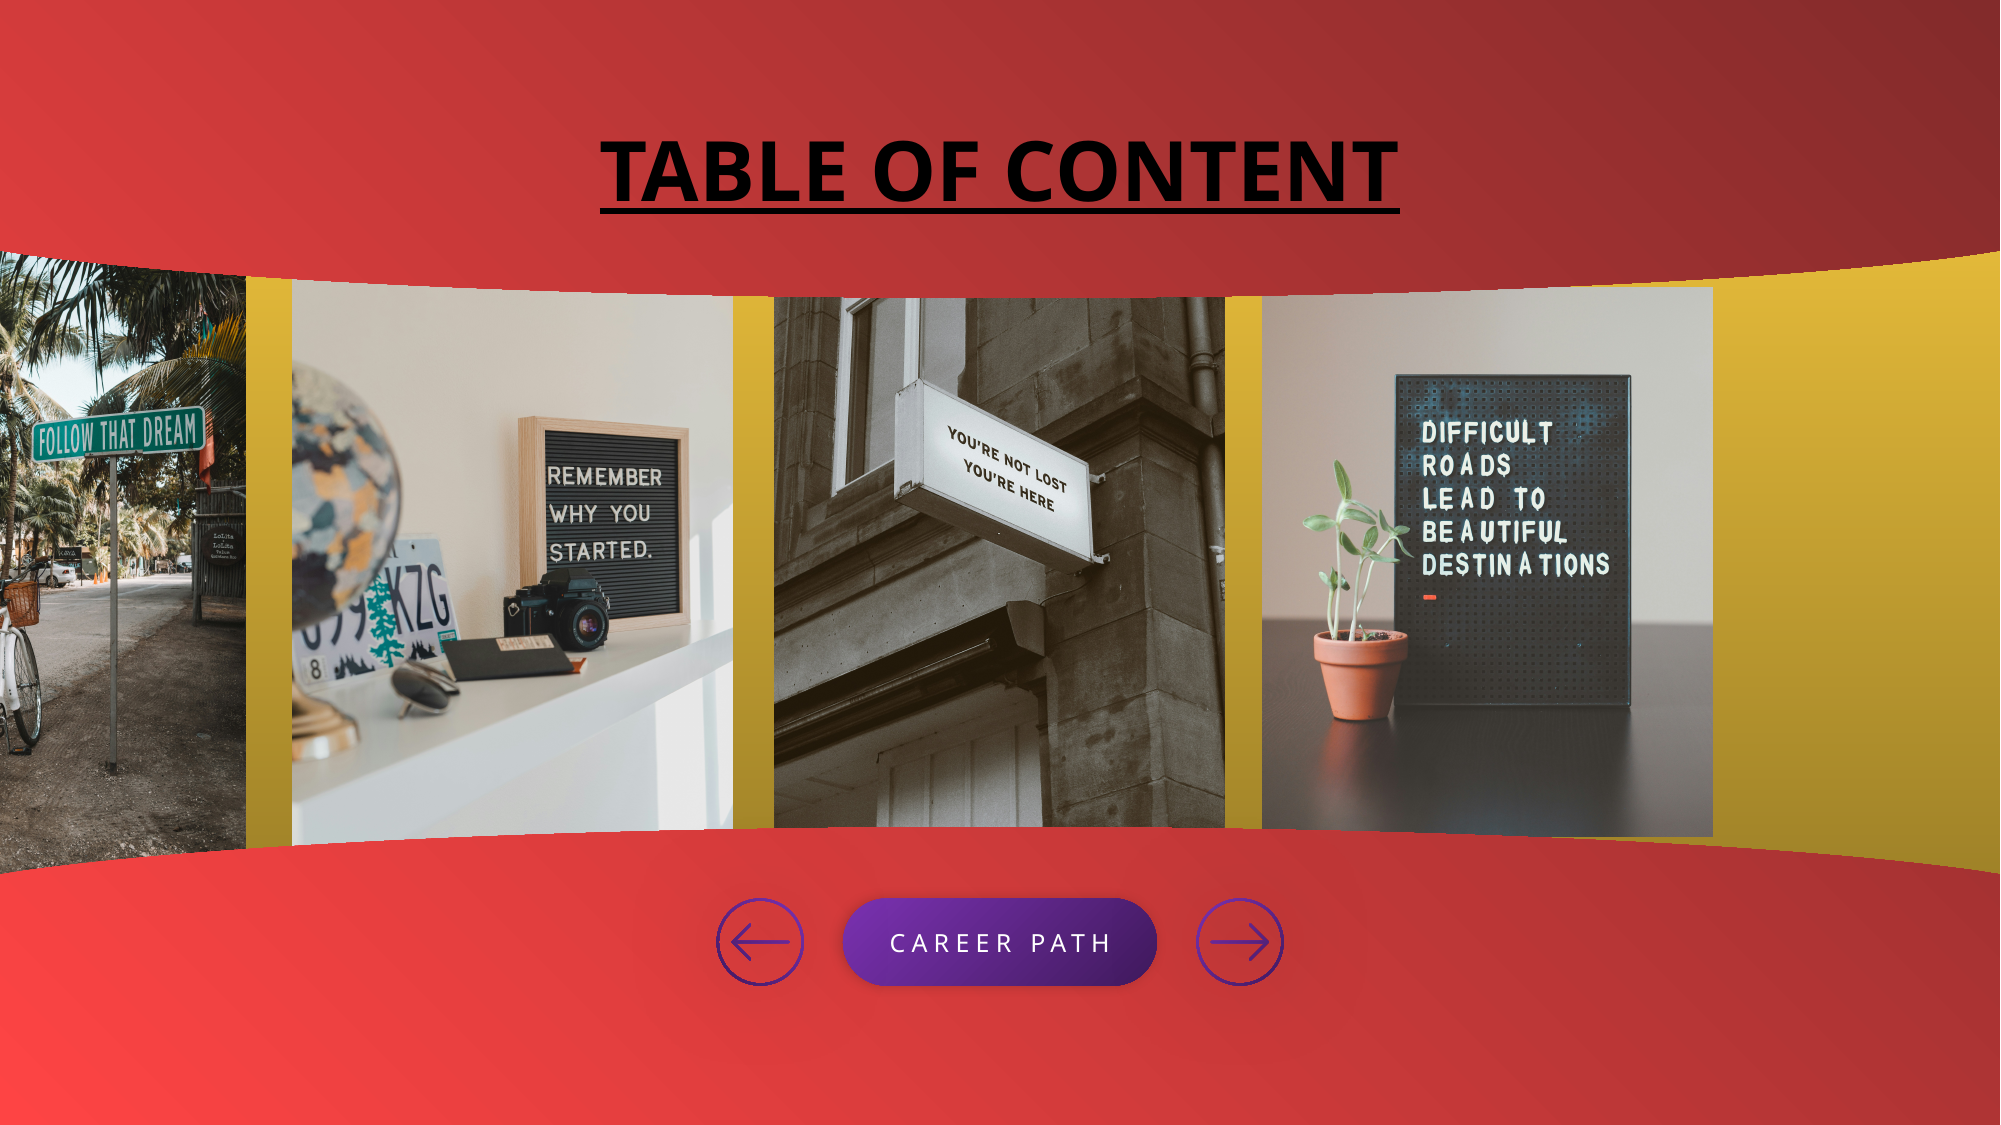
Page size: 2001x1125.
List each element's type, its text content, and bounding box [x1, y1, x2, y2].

picture [774, 262, 1225, 863]
picture [292, 232, 733, 893]
text_box [0, 0, 2000, 298]
picture [0, 232, 246, 893]
text_box TABLE OF CONTENT [413, 110, 1586, 226]
text_box CAREER PATH [841, 897, 1158, 987]
picture [1262, 287, 1713, 838]
text_box [1195, 897, 1285, 987]
text_box [715, 897, 805, 987]
text_box [0, 827, 2000, 1125]
